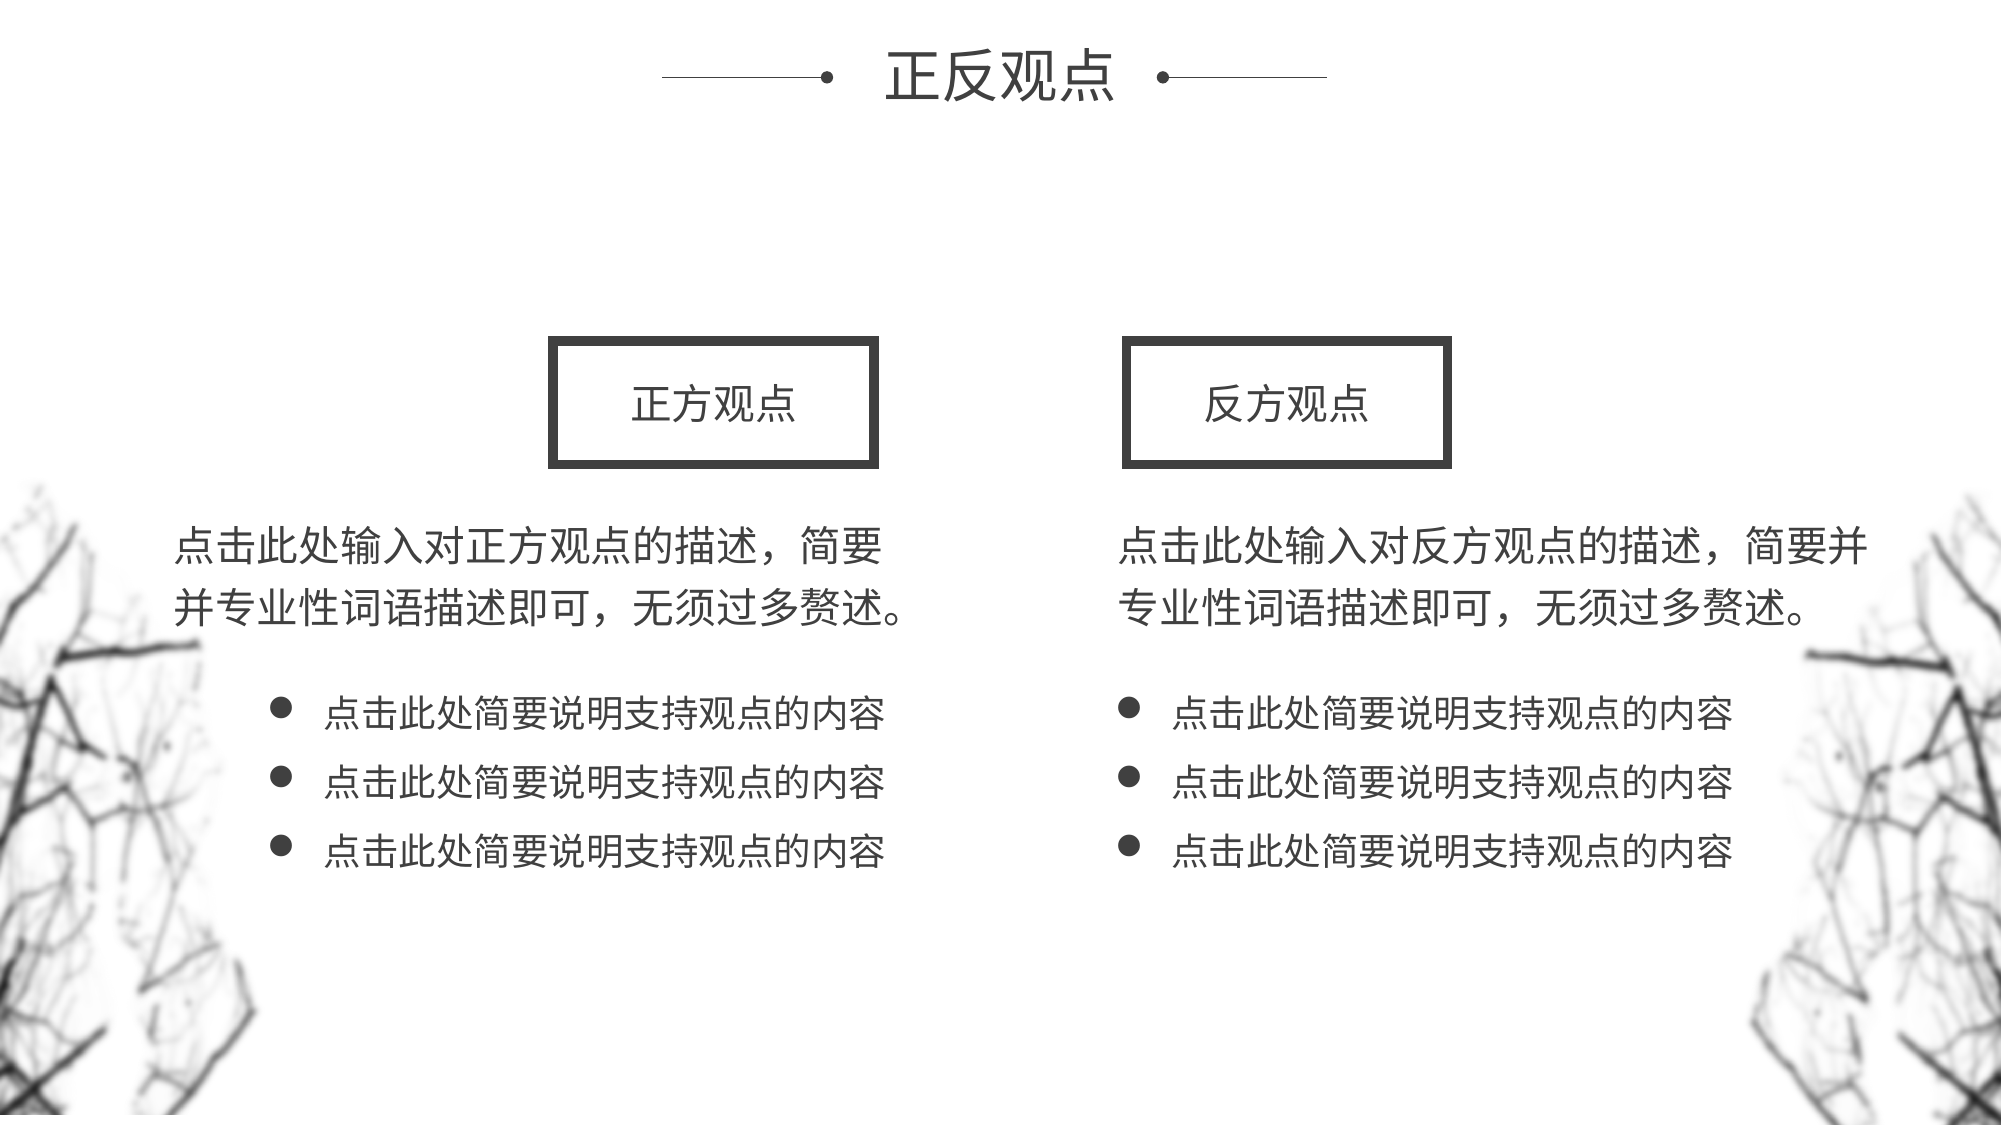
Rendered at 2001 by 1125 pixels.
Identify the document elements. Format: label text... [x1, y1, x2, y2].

text_box 点击此处简要说明支持观点的内容 点击此处简要说明支持观点的内容 点击此处简要说明支持观点的内容 [1103, 658, 1571, 894]
text_box 点击此处输入对正方观点的描述，简要并专业性词语描述即可，无须过多赘述。 [429, 499, 898, 640]
text_box 点击此处简要说明支持观点的内容 点击此处简要说明支持观点的内容 点击此处简要说明支持观点的内容 [429, 658, 898, 894]
title 正反观点 [867, 31, 1133, 117]
picture [1571, 407, 2001, 1125]
text_box 反方观点 [1125, 340, 1448, 466]
text_box 正方观点 [552, 340, 875, 466]
picture [0, 397, 429, 1115]
text_box 点击此处输入对反方观点的描述，简要并专业性词语描述即可，无须过多赘述。 [1103, 499, 1571, 640]
